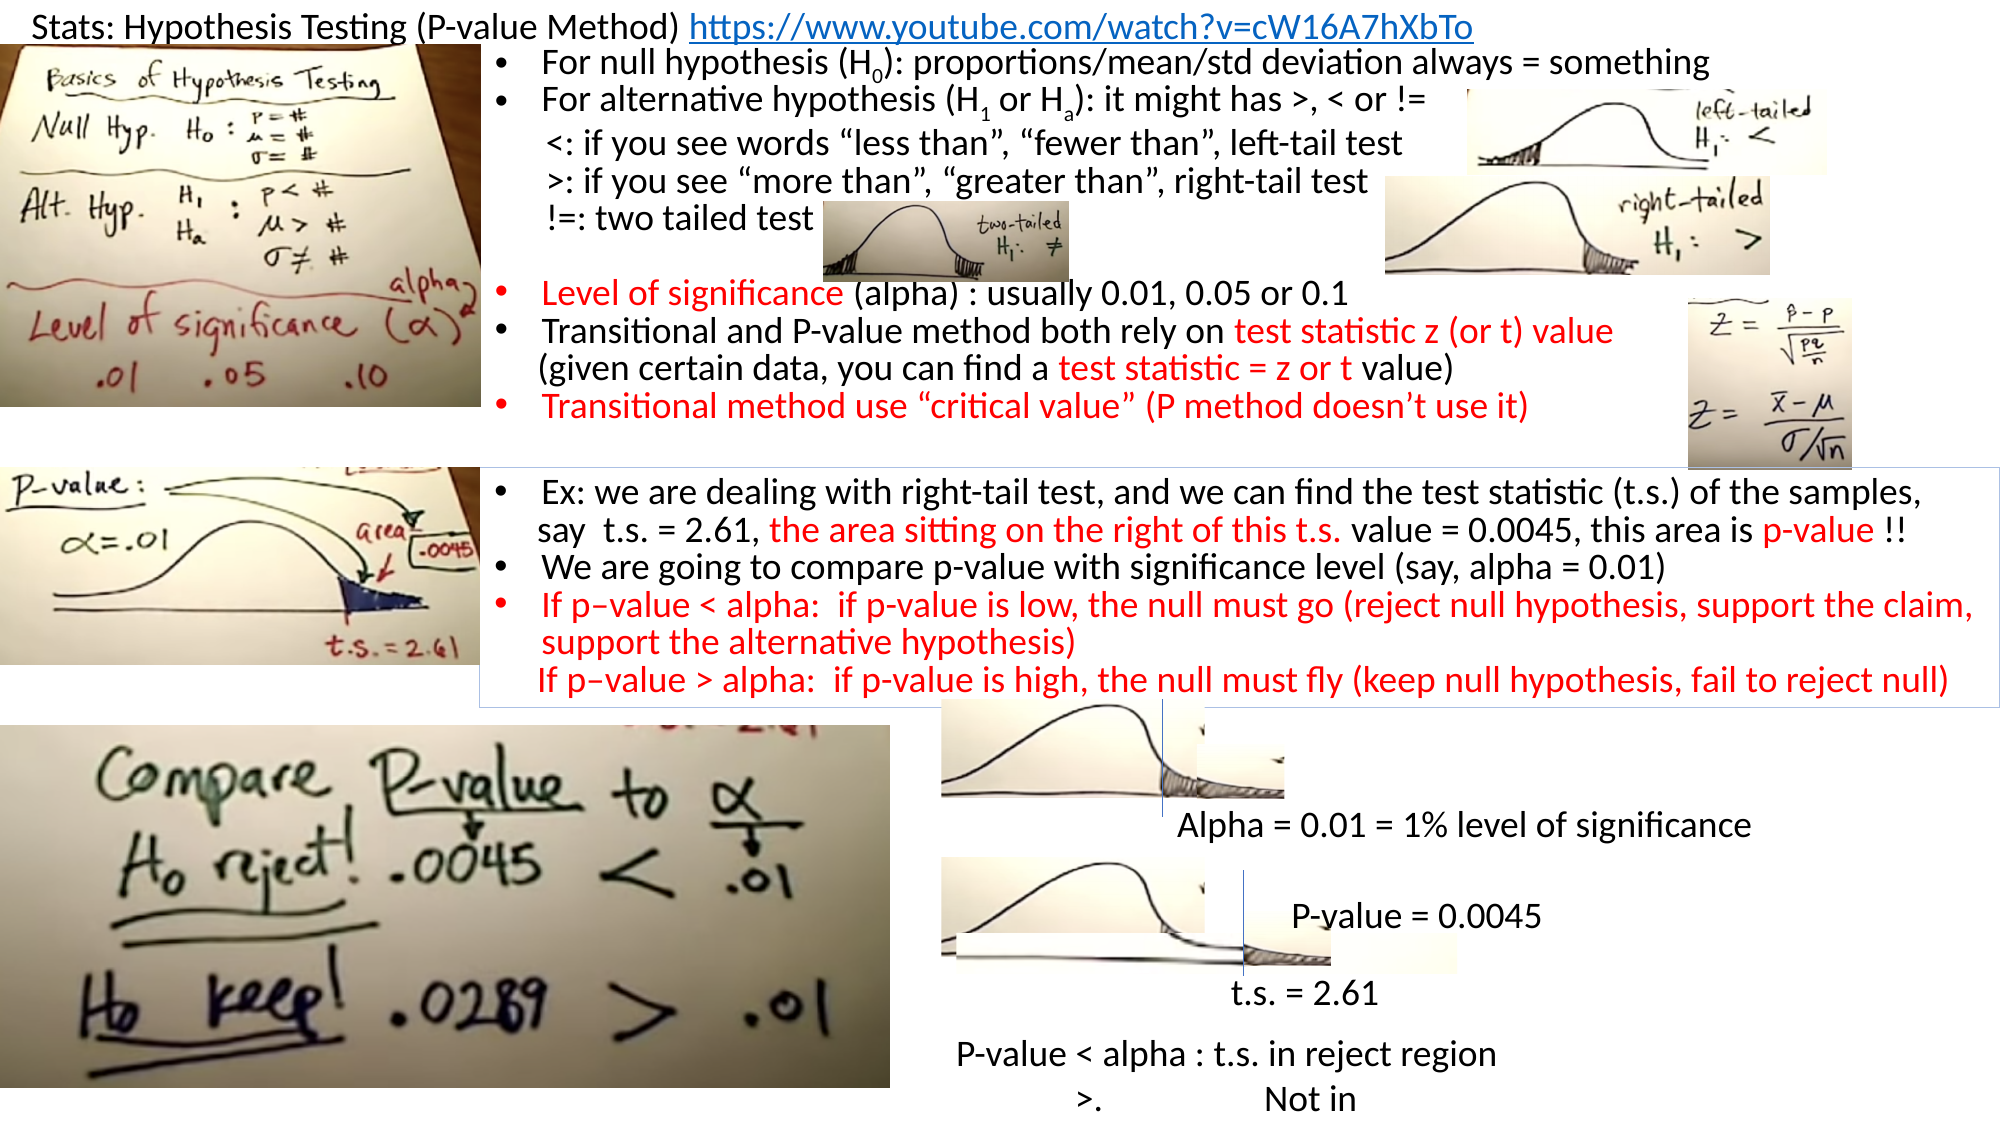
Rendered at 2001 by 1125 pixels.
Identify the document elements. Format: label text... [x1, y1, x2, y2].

text_box For null hypothesis (H0): proportions/mean/std deviation always = something For alternative hypothesis (H1 or Ha): it might has >, < or != <: if you see words “less than”, “fewer than”, left-tail test >: if you see “more than”, “greater than”, right-tail test !=: two tailed test Level of significance (alpha) : usually 0.01, 0.05 or 0.1 Transitional and P-value method both rely on test statistic z (or t) value (given certain data, you can find a test statistic = z or t value) Transitional method use “critical value” (P method doesn’t use it) [480, 43, 2000, 433]
picture [1244, 911, 1458, 975]
text_box P-value < alpha : t.s. in reject region >. Not in [941, 1021, 2000, 1125]
text_box Ex: we are dealing with right-tail test, and we can find the test statistic (t.s.) of the samples, say t.s. = 2.61, the area sitting on the right of this t.s. value = 0.0045, this area is p-value !! We are going to compare p-value with significance level (say, alpha = 0.01) If p–value < alpha: if p-value is low, the null must go (reject null hypothesis, support the claim, support the alternative hypothesis) If p–value > alpha: if p-value is high, the null must fly (keep null hypothesis, fail to reject null) [479, 467, 2000, 708]
picture [1467, 89, 1827, 175]
text_box t.s. = 2.61 [1216, 975, 1395, 1021]
picture [1384, 176, 1770, 275]
picture [941, 699, 1162, 805]
picture [823, 201, 1069, 282]
picture [1688, 298, 1852, 470]
picture [0, 467, 480, 665]
text_box P-value = 0.0045 [1276, 883, 1558, 944]
picture [0, 44, 481, 407]
picture [1163, 699, 1285, 805]
text_box Stats: Hypothesis Testing (P-value Method) https://www.youtube.com/watch?v=cW16A7hXbTo [16, 0, 1977, 44]
picture [0, 725, 890, 1088]
text_box Alpha = 0.01 = 1% level of significance [1162, 799, 1826, 852]
picture [941, 857, 1243, 975]
